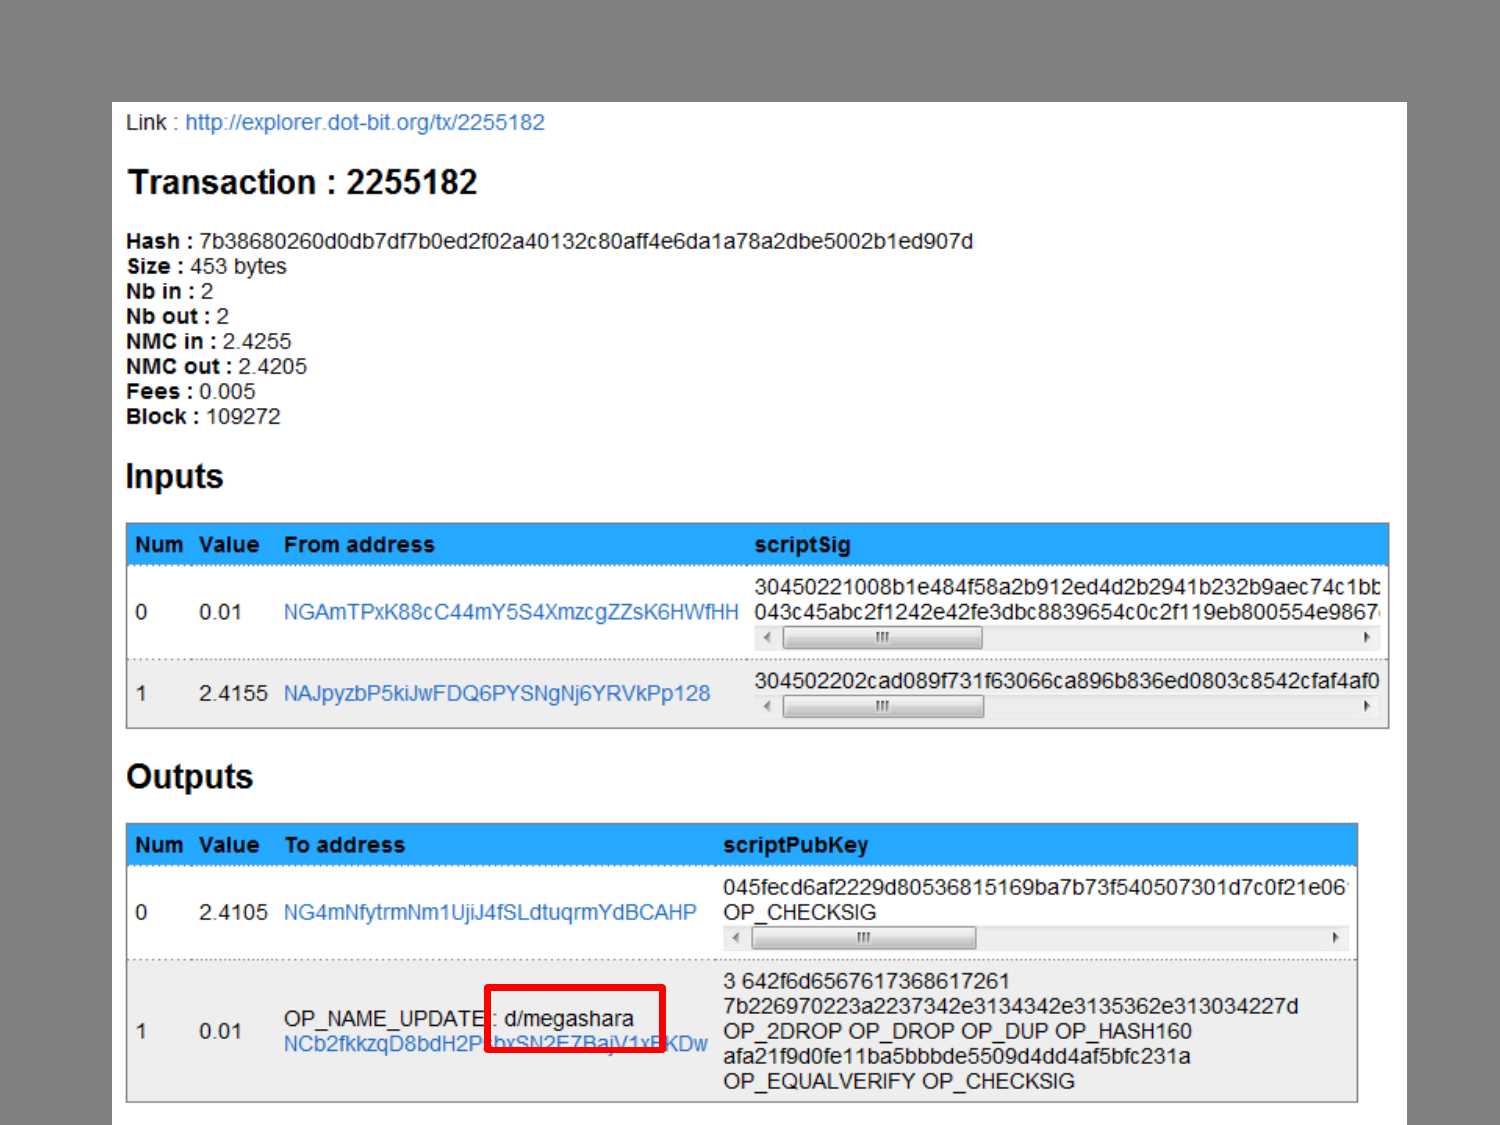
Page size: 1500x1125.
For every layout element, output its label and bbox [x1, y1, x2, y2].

picture [112, 102, 1407, 1125]
